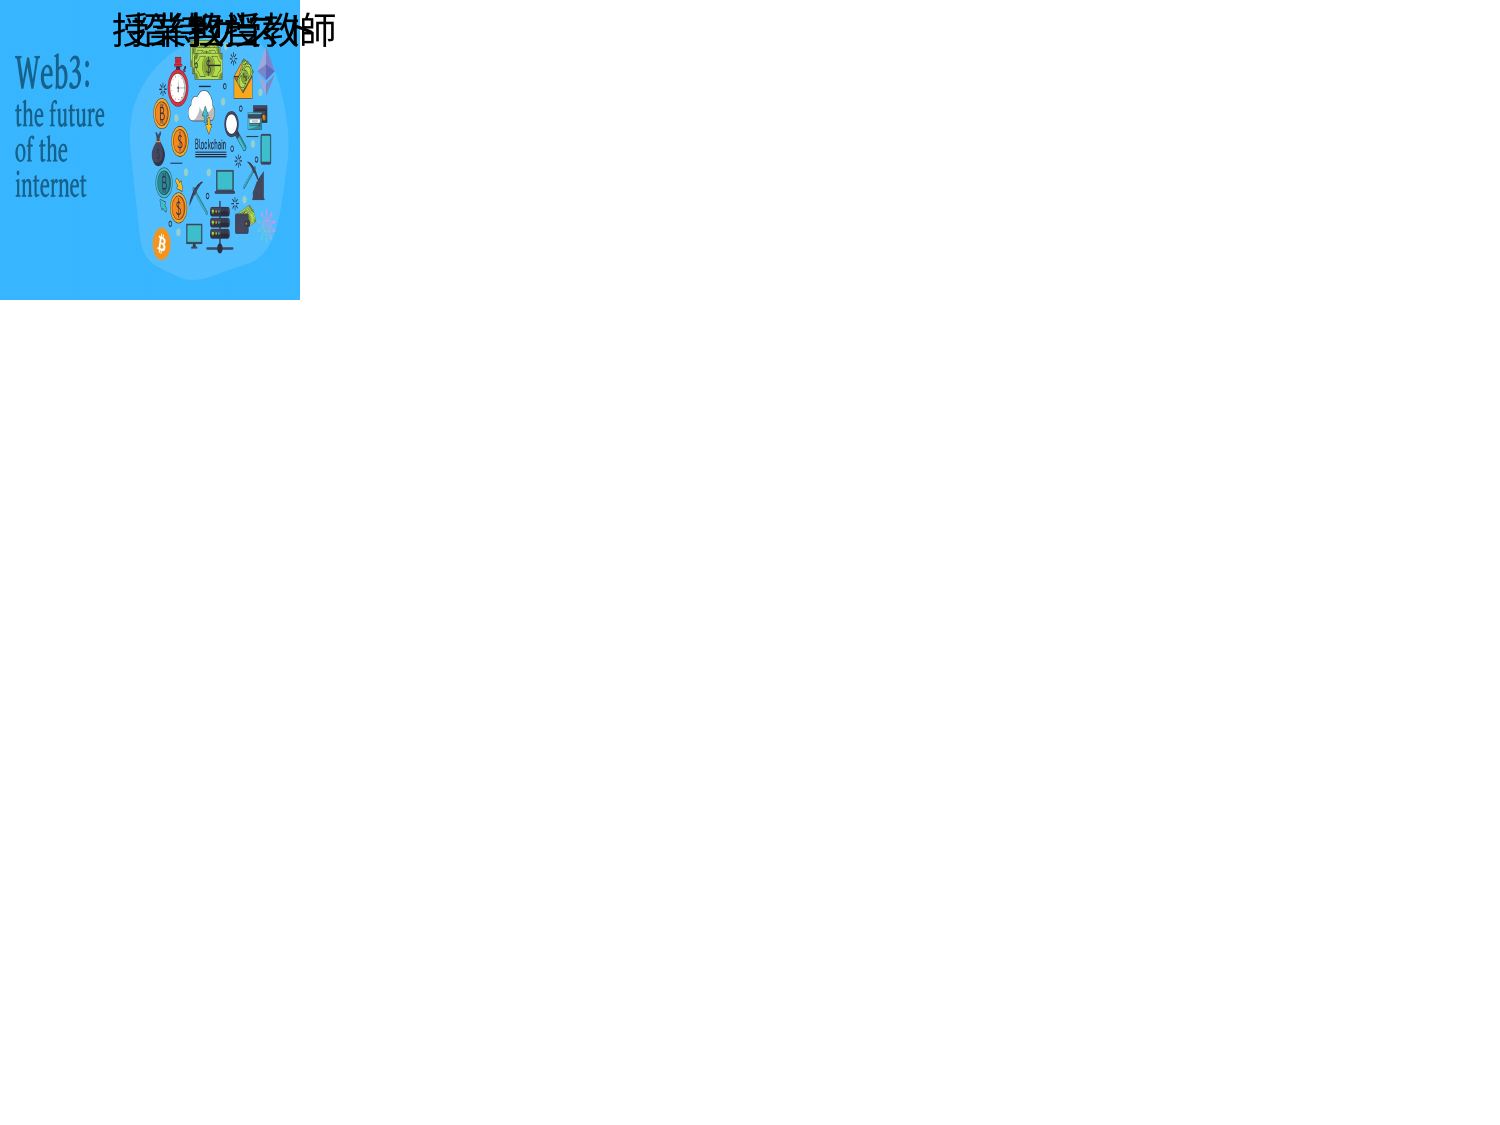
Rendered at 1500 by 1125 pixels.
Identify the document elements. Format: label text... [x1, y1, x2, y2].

picture [0, 0, 301, 301]
text_box 授業担当教師 [301, 0, 353, 60]
